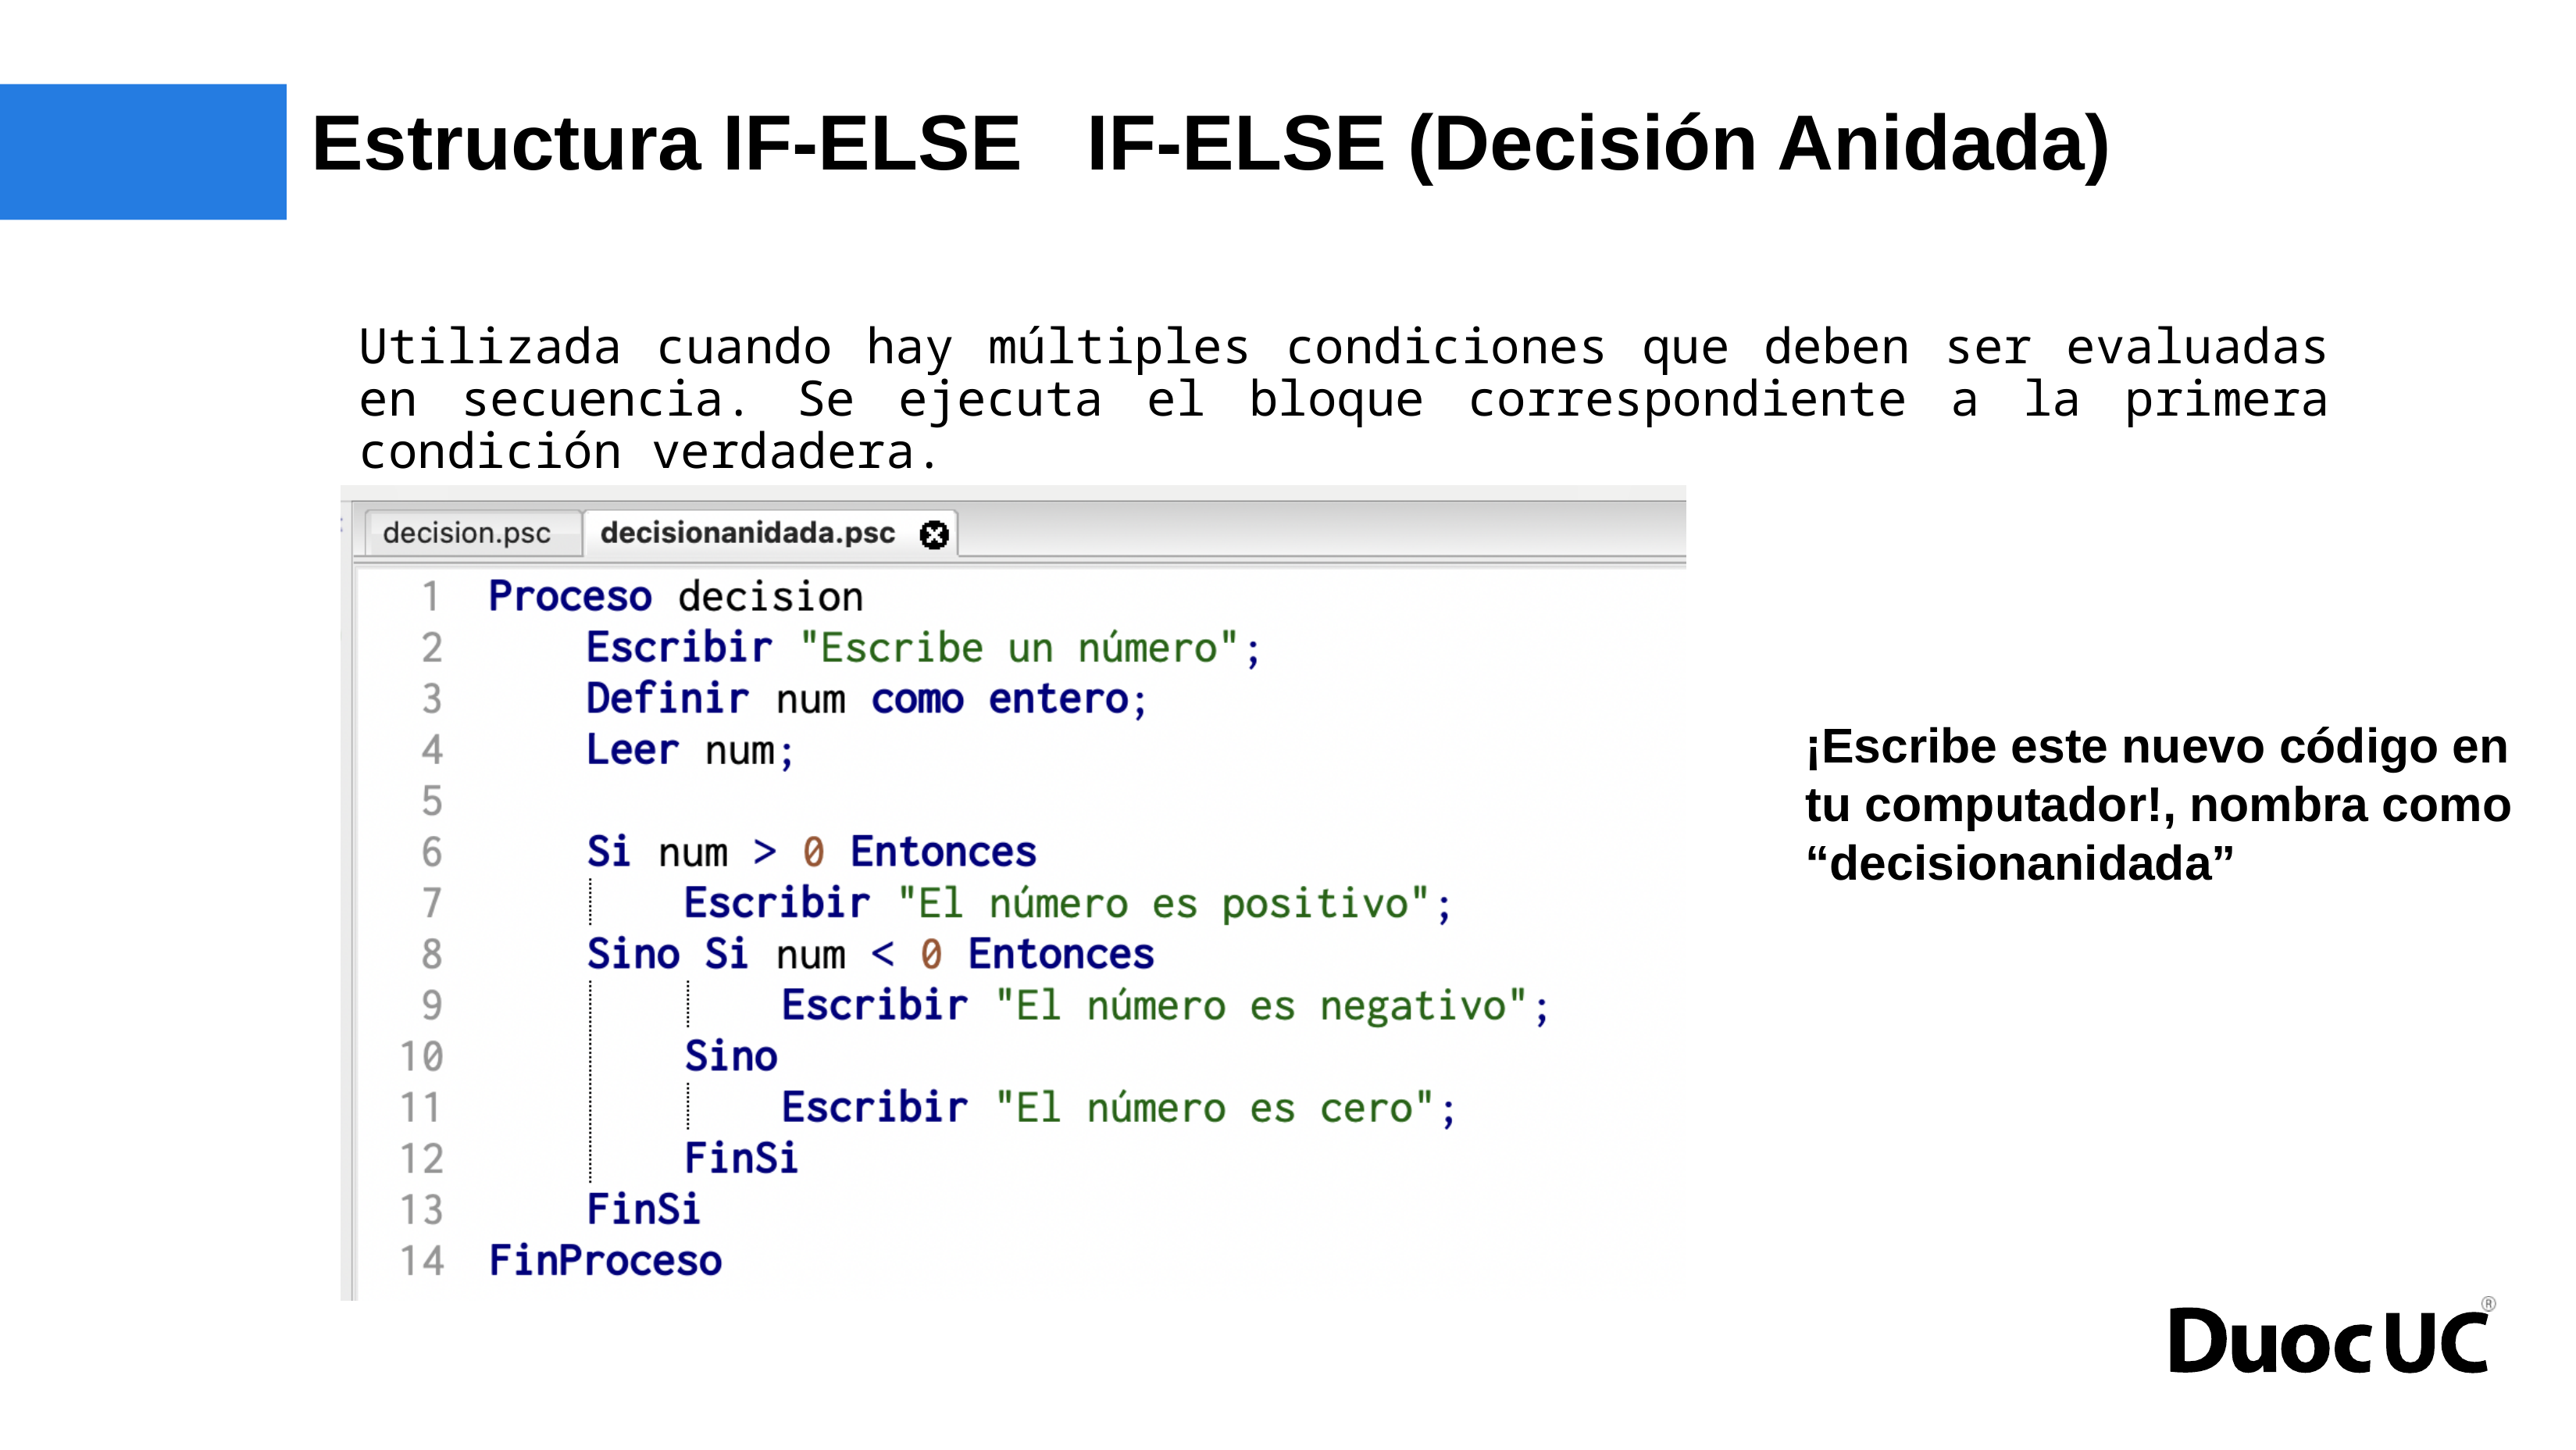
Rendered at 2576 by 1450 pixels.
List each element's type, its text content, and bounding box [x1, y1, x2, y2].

picture [2481, 1296, 2496, 1312]
title Estructura IF-ELSE IF-ELSE (Decisión Anidada) [311, 91, 2489, 187]
text_box ¡Escribe este nuevo código en tu computador!, nombra como “decisionanidada” [1805, 713, 2520, 890]
text_box Utilizada cuando hay múltiples condiciones que deben ser evaluadas en secuencia. Se ejecuta el bloque correspondiente a la primera condición verdadera. [341, 315, 2342, 554]
picture [341, 485, 1686, 1301]
